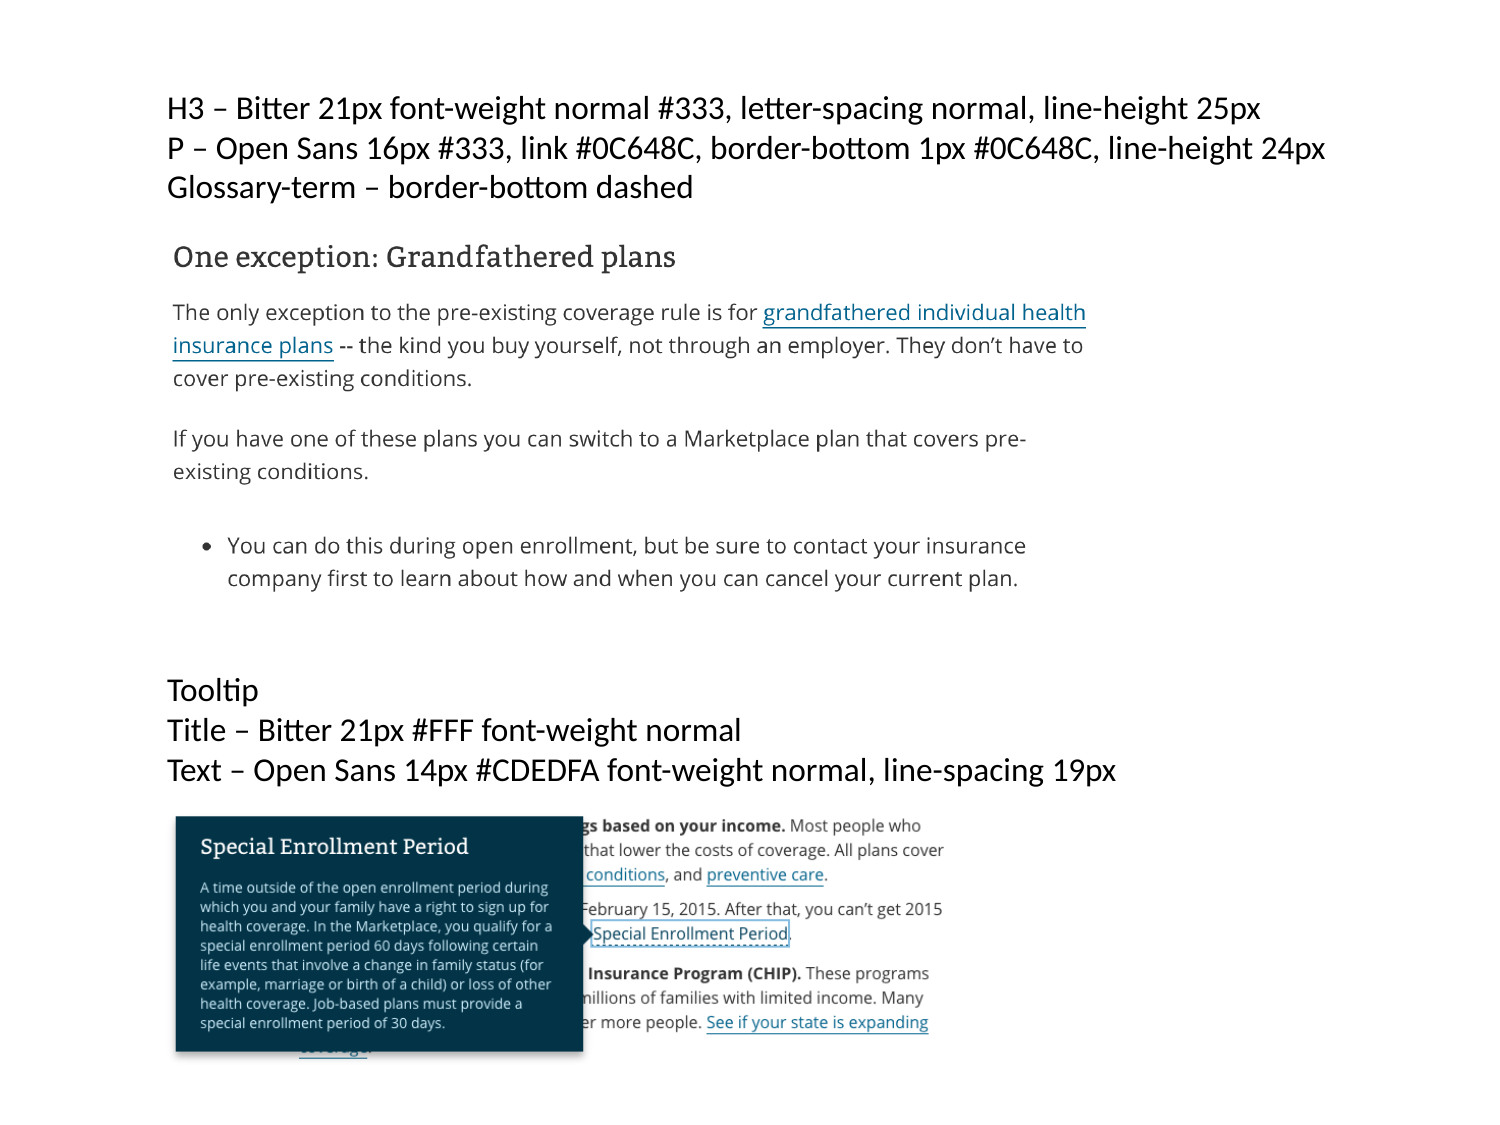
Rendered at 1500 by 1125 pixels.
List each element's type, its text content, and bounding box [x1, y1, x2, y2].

text_box Tooltip Title – Bitter 21px #FFF font-weight normal Text – Open Sans 14px #CDEDFA font-weight normal, line-spacing 19px [159, 661, 1375, 836]
picture [135, 798, 1005, 1075]
text_box H3 – Bitter 21px font-weight normal #333, letter-spacing normal, line-height 25px P – Open Sans 16px #333, link #0C648C, border-bottom 1px #0C648C, line-height 24px Glossary-term – border-bottom dashed [159, 78, 1375, 214]
picture [146, 228, 1122, 623]
